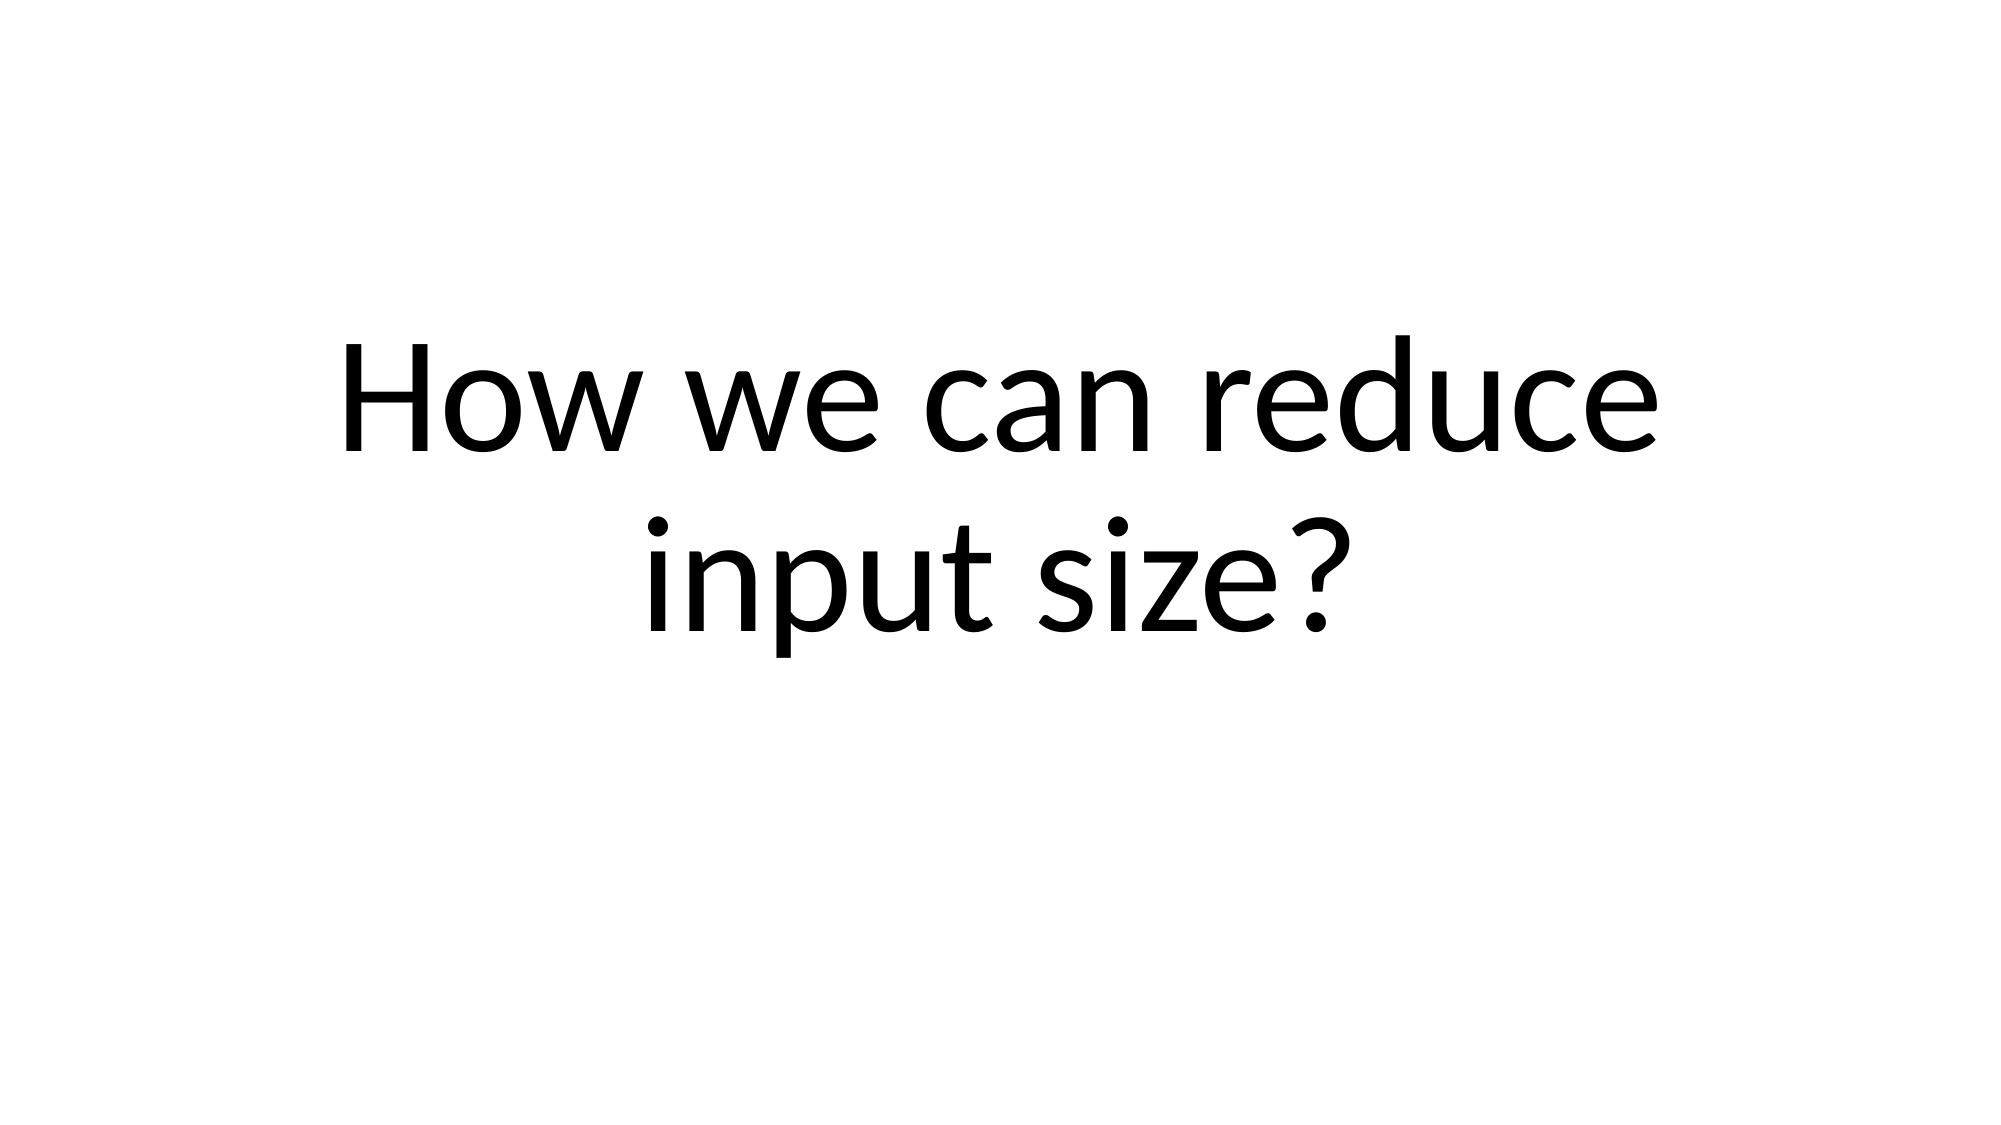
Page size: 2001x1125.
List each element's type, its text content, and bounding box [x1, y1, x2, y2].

list How we can reduce input size? [137, 299, 1863, 1014]
